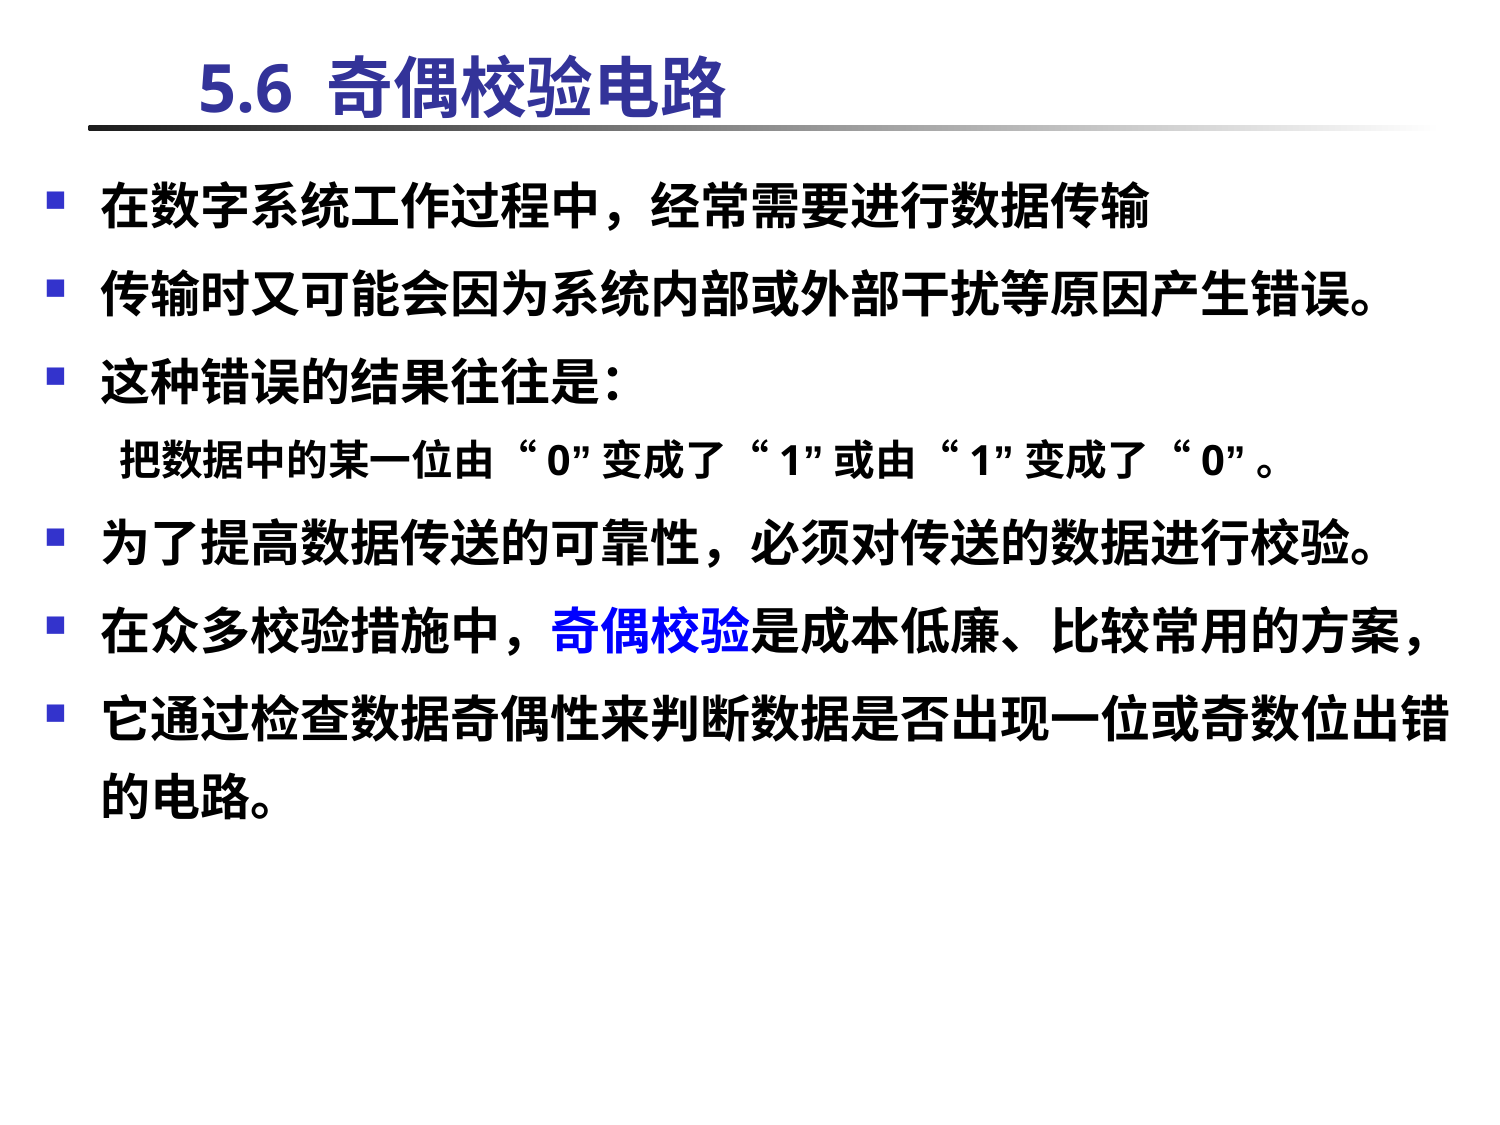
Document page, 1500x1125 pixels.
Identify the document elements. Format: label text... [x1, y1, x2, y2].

title 5.6 奇偶校验电路 [183, 54, 1462, 133]
list 在数字系统工作过程中，经常需要进行数据传输 传输时又可能会因为系统内部或外部干扰等原因产生错误。 这种错误的结果往往是： 把数据中的某一位由“0”变成了“1”或由“1”变成了“0”。 为了提高数据传送的可靠性，必须对传送的数据进行校验。 在众多校验措施中，奇偶校验是成本低廉、比较常用的方案， 它通过检查数据奇偶性来判断数据是否出现一位或奇数位出错的电路。 [29, 149, 1469, 1035]
